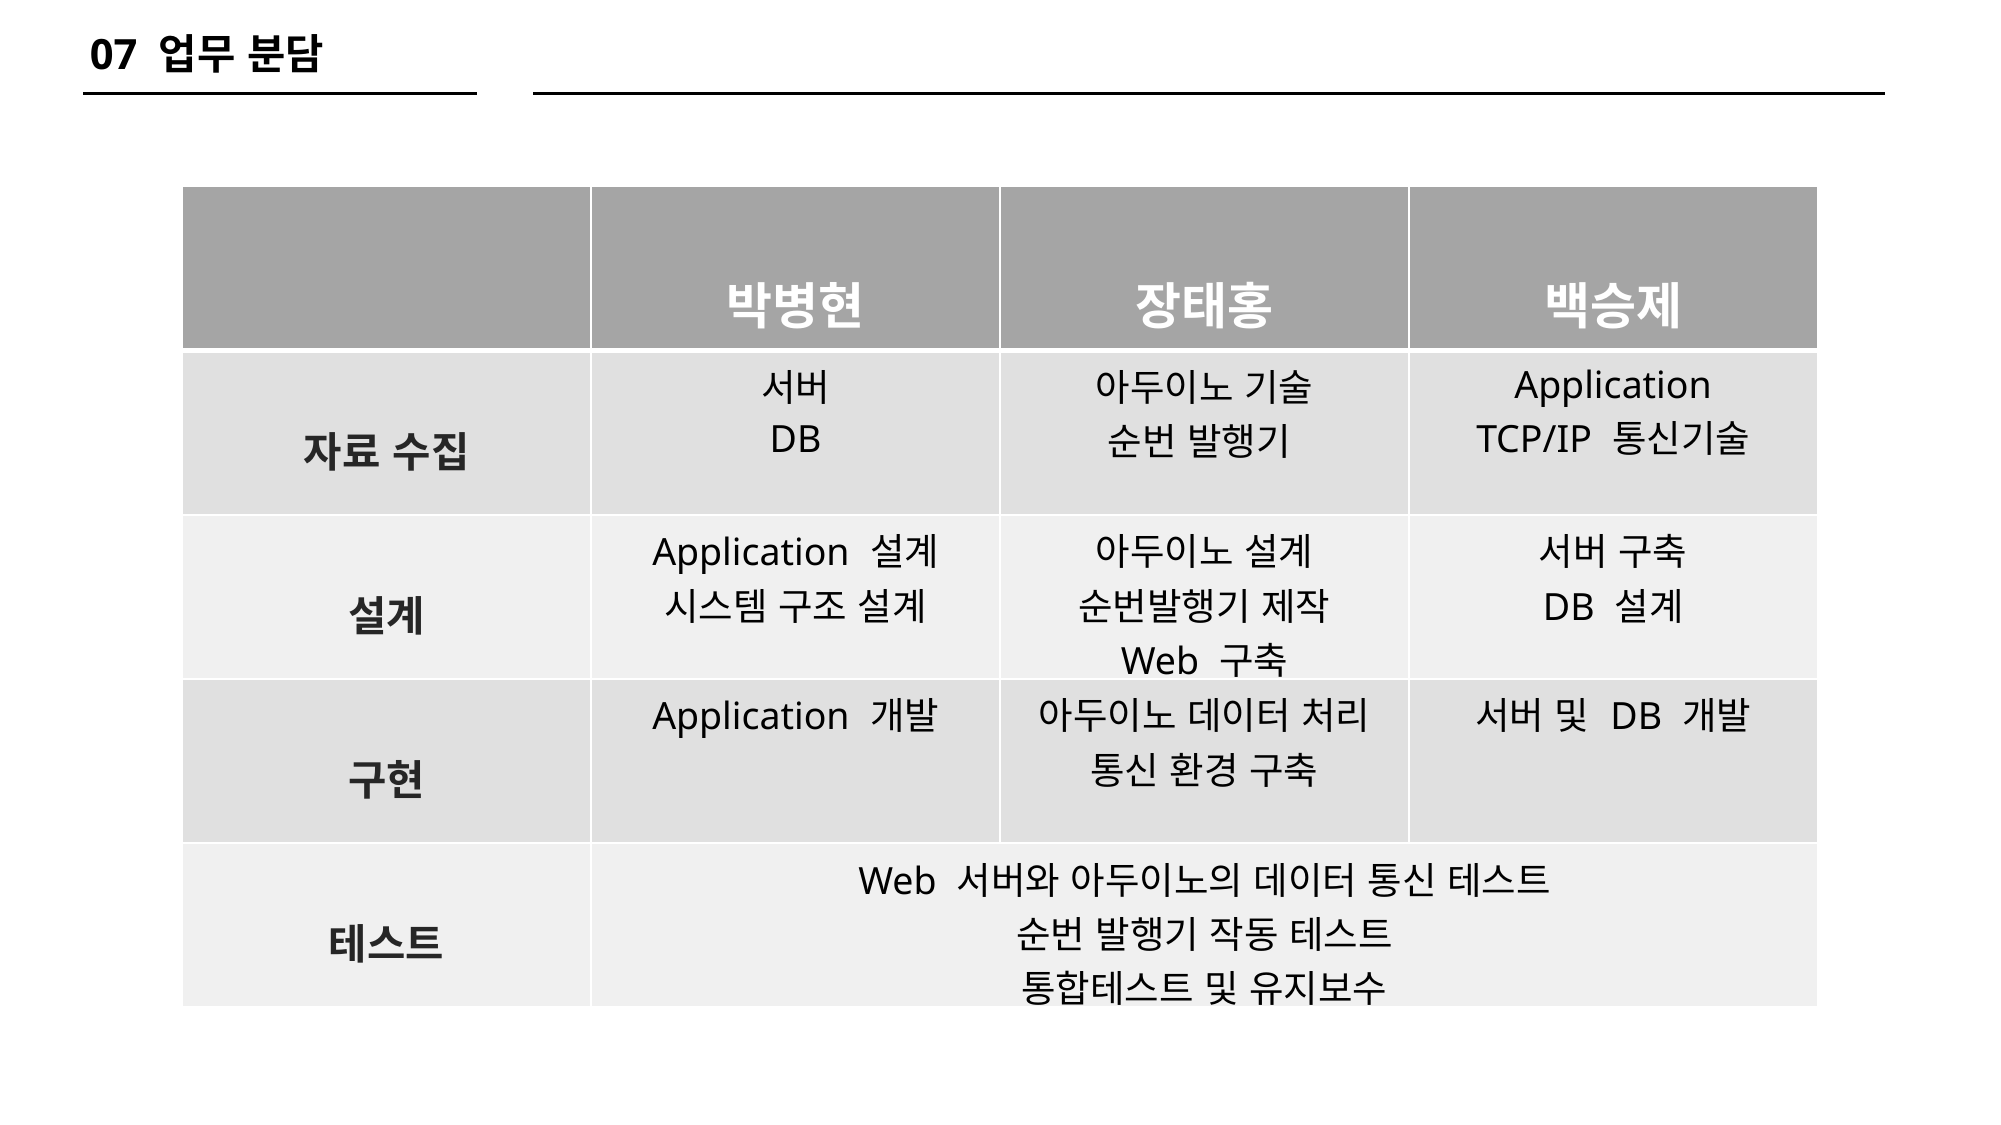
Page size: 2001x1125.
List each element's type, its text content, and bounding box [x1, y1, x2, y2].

table_cell Application 개발 [592, 680, 999, 842]
table_header 백승제 [1410, 187, 1817, 348]
table_cell 설계 [183, 516, 590, 678]
table_cell 구현 [183, 680, 590, 842]
text_box 07 업무 분담 [74, 20, 548, 86]
table_cell 아두이노 데이터 처리 통신 환경 구축 [1001, 680, 1408, 842]
table_cell 테스트 [183, 844, 590, 1006]
table_cell 아두이노 기술 순번 발행기 [1001, 353, 1408, 514]
table_cell Application TCP/IP 통신기술 [1410, 353, 1817, 514]
table_cell 아두이노 설계 순번발행기 제작 Web 구축 [1001, 516, 1408, 678]
table_header [183, 187, 590, 348]
table_cell 서버 DB [592, 353, 999, 514]
table_cell 서버 구축 DB 설계 [1410, 516, 1817, 678]
table_header 장태홍 [1001, 187, 1408, 348]
table_cell Web 서버와 아두이노의 데이터 통신 테스트 순번 발행기 작동 테스트 통합테스트 및 유지보수 [592, 844, 1817, 1006]
table_cell 자료 수집 [183, 353, 590, 514]
table_cell 서버 및 DB 개발 [1410, 680, 1817, 842]
table_header 박병현 [592, 187, 999, 348]
table_cell Application 설계 시스템 구조 설계 [592, 516, 999, 678]
